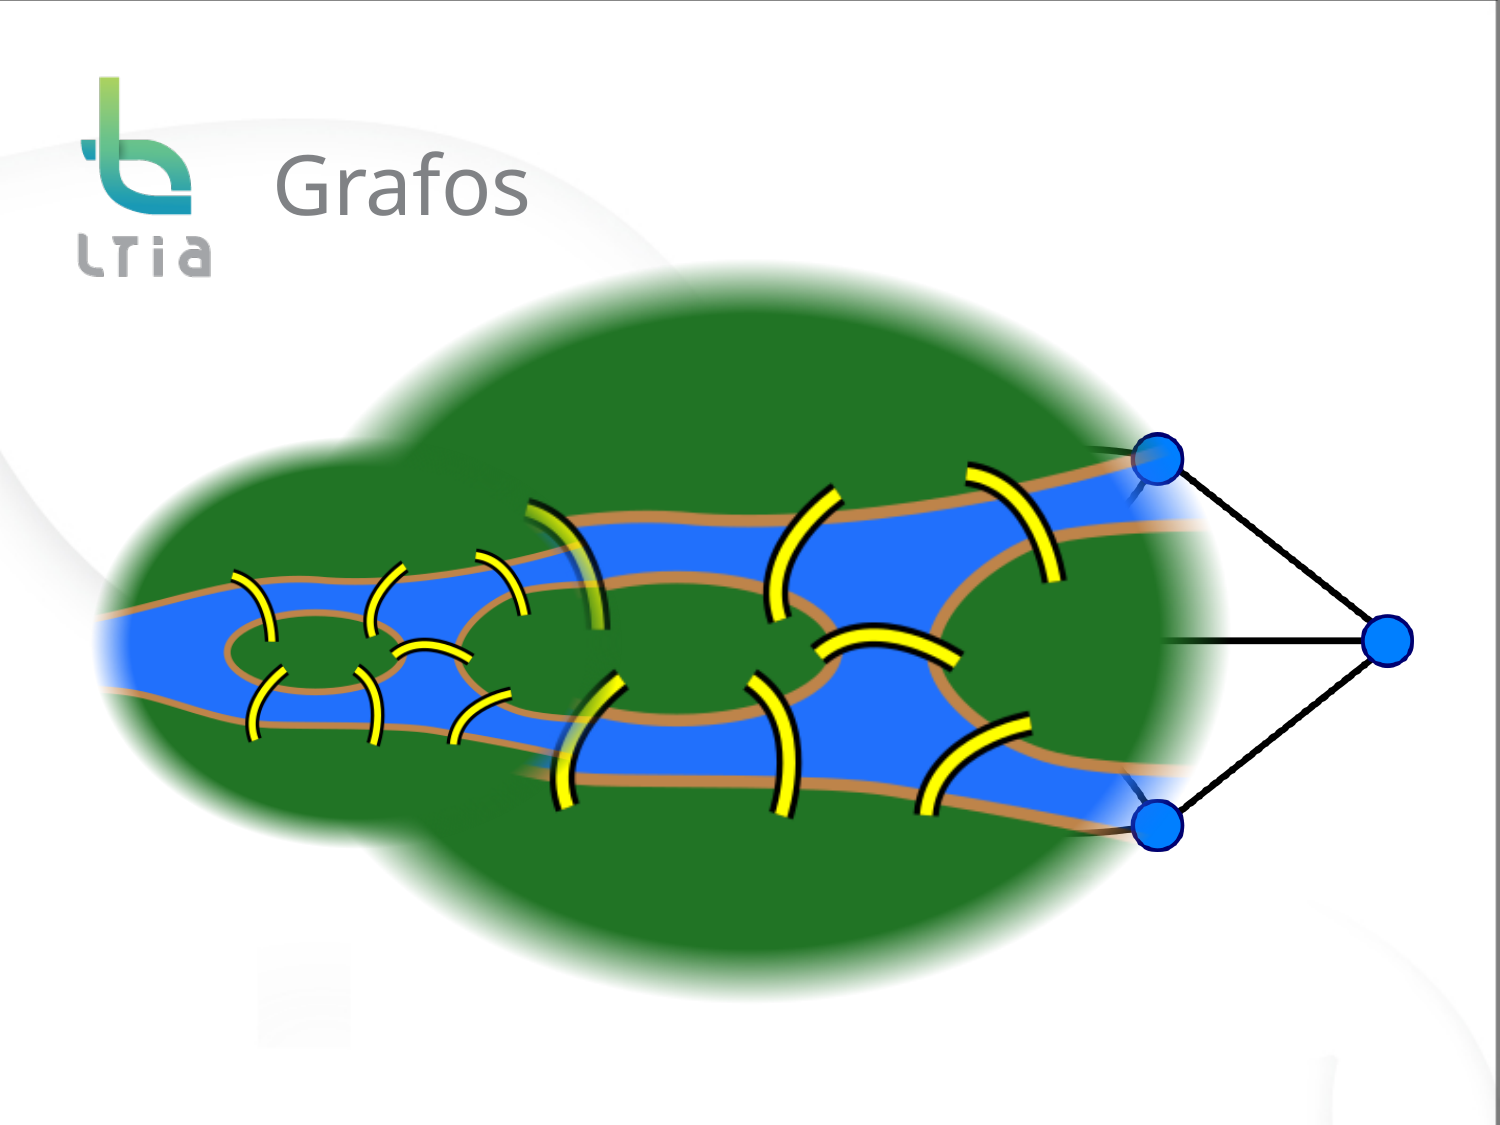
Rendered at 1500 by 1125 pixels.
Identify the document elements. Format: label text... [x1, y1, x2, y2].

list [29, 417, 656, 894]
picture [0, 0, 1500, 1125]
title Grafos [257, 82, 1414, 282]
